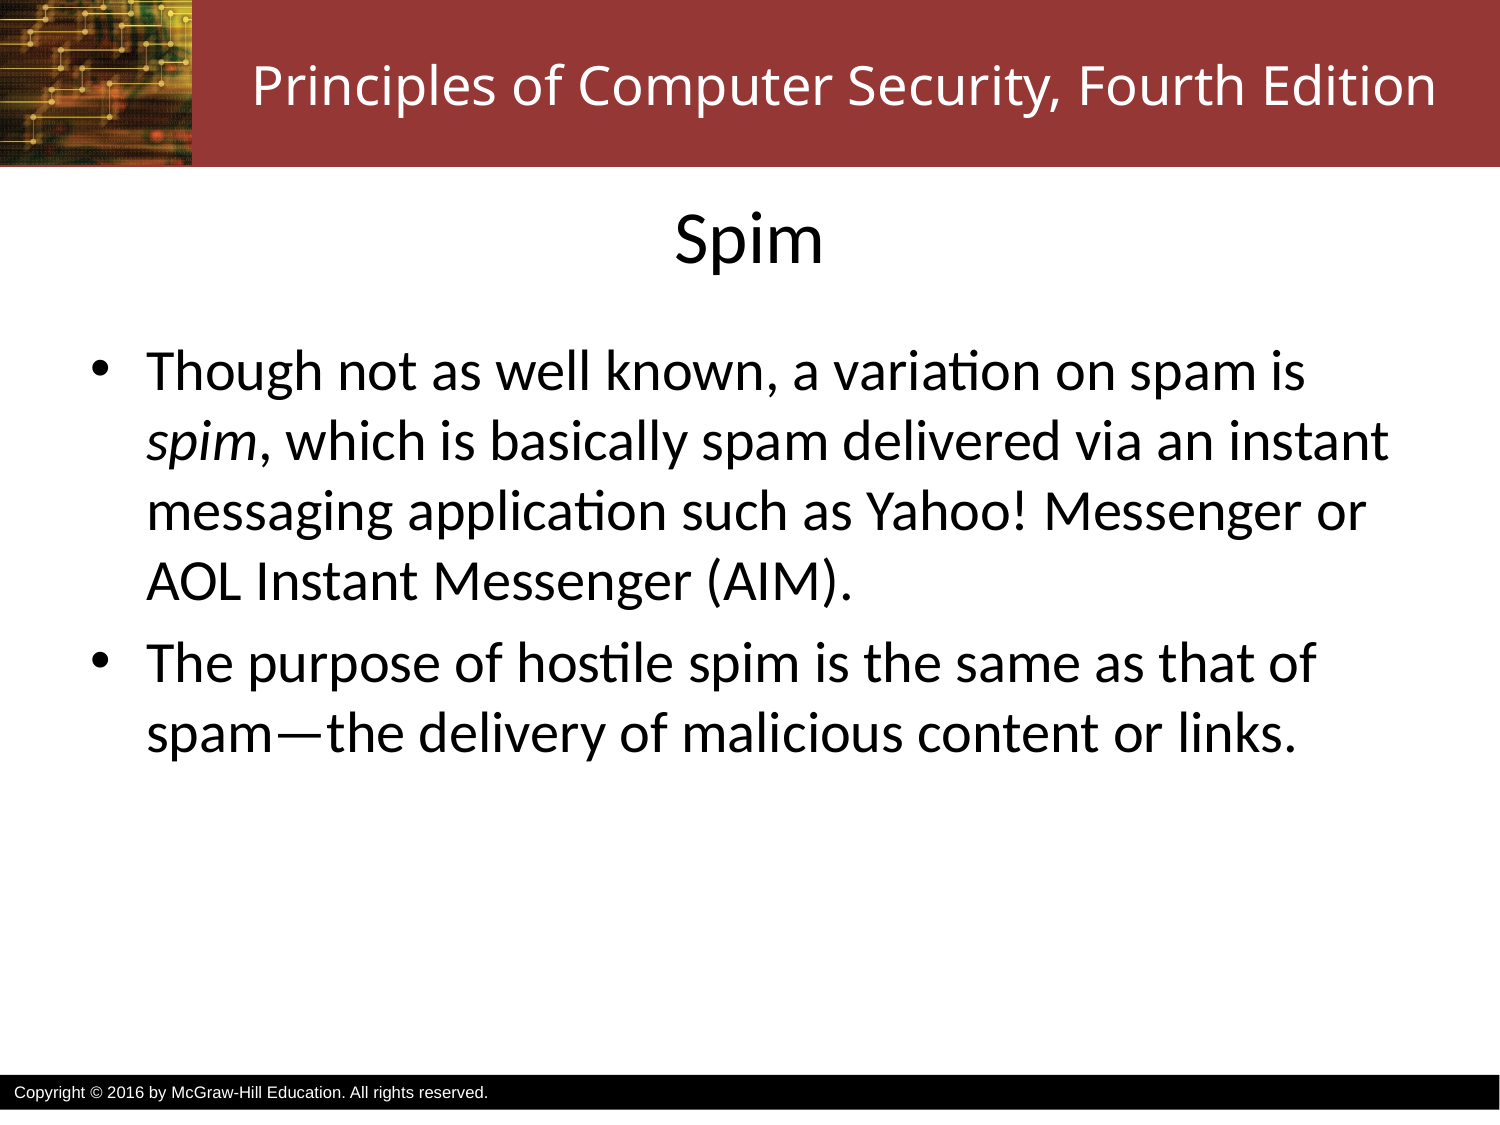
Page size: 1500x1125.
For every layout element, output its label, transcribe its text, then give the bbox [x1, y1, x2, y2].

picture [0, 0, 192, 165]
title Spim [75, 181, 1425, 324]
list Though not as well known, a variation on spam is spim, which is basically spam delivered via an instant messaging application such as Yahoo! Messenger or AOL Instant Messenger (AIM). The purpose of hostile spim is the same as that of spam—the delivery of malicious content or links. [75, 324, 1425, 1005]
